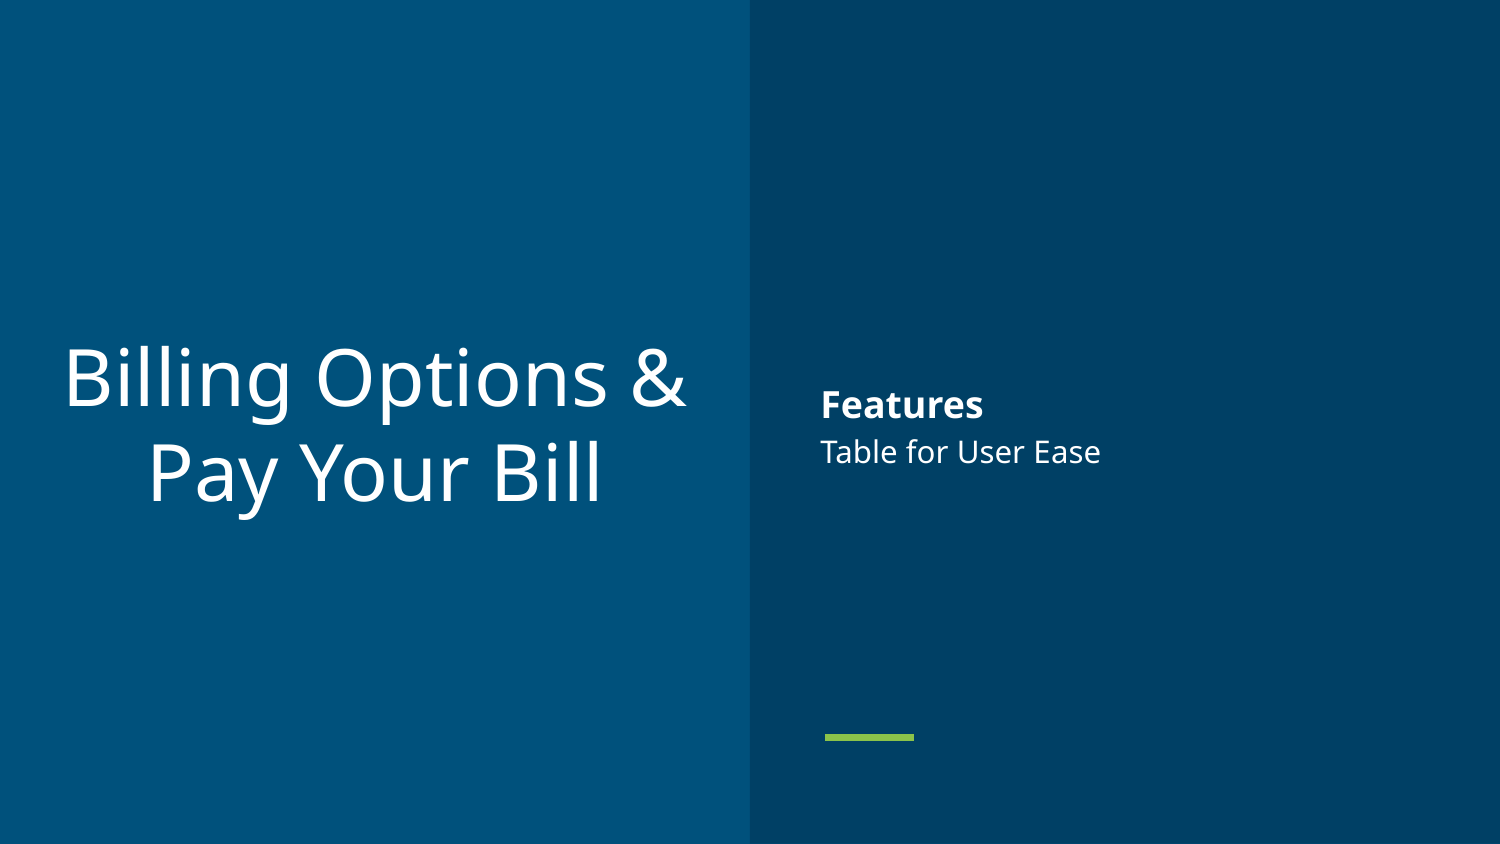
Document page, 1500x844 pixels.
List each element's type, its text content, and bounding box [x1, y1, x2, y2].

title Billing Options & Pay Your Bill [43, 298, 708, 546]
list Features Table for User Ease [805, 118, 1450, 725]
